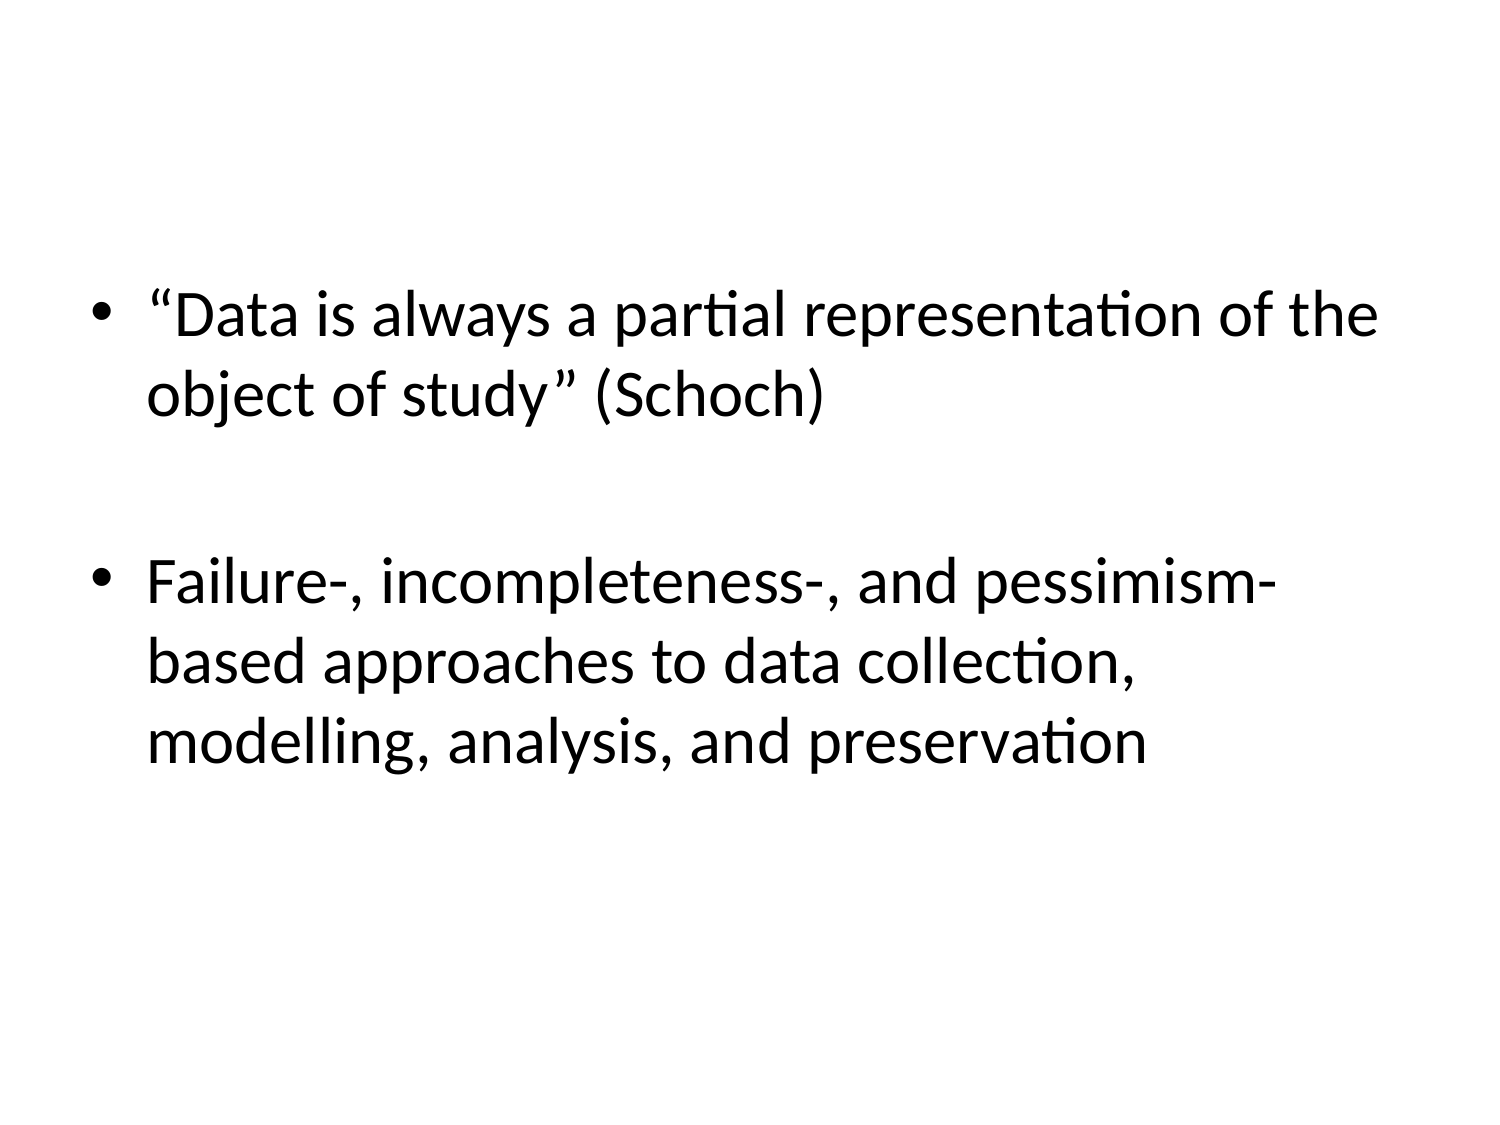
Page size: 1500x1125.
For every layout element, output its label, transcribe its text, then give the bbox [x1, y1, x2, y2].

list “Data is always a partial representation of the object of study” (Schoch) Failure-, incompleteness-, and pessimism-based approaches to data collection, modelling, analysis, and preservation [75, 262, 1425, 1005]
